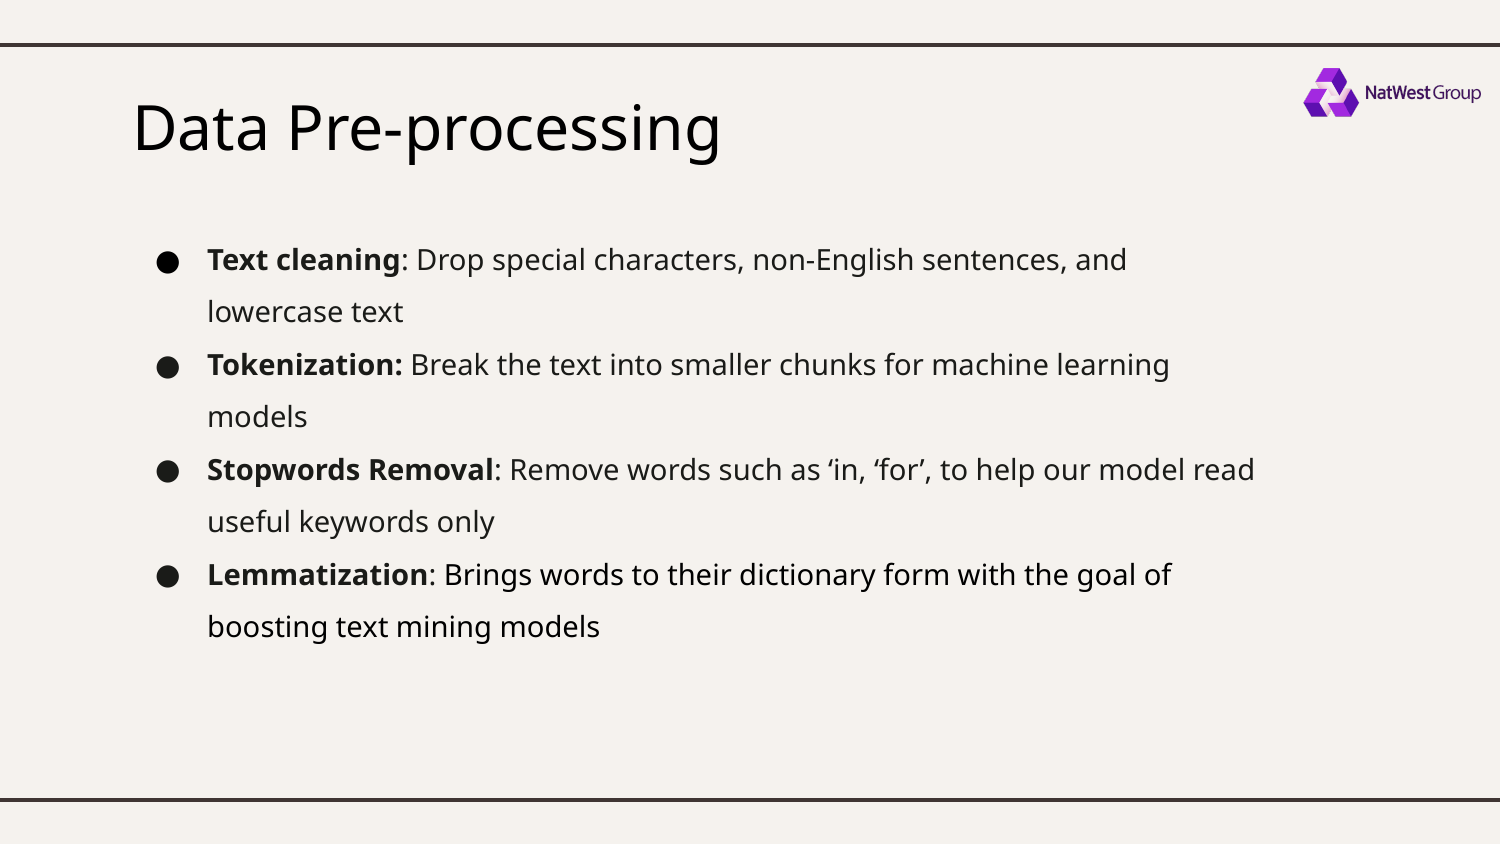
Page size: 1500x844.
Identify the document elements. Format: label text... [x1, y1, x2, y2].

picture [1301, 58, 1484, 126]
title Data Pre-processing [116, 72, 890, 167]
list Text cleaning: Drop special characters, non-English sentences, and lowercase text Tokenization: Break the text into smaller chunks for machine learning models Stopwords Removal: Remove words such as ‘in, ‘for’, to help our model read useful keywords only Lemmatization: Brings words to their dictionary form with the goal of boosting text mining models [116, 208, 1281, 750]
